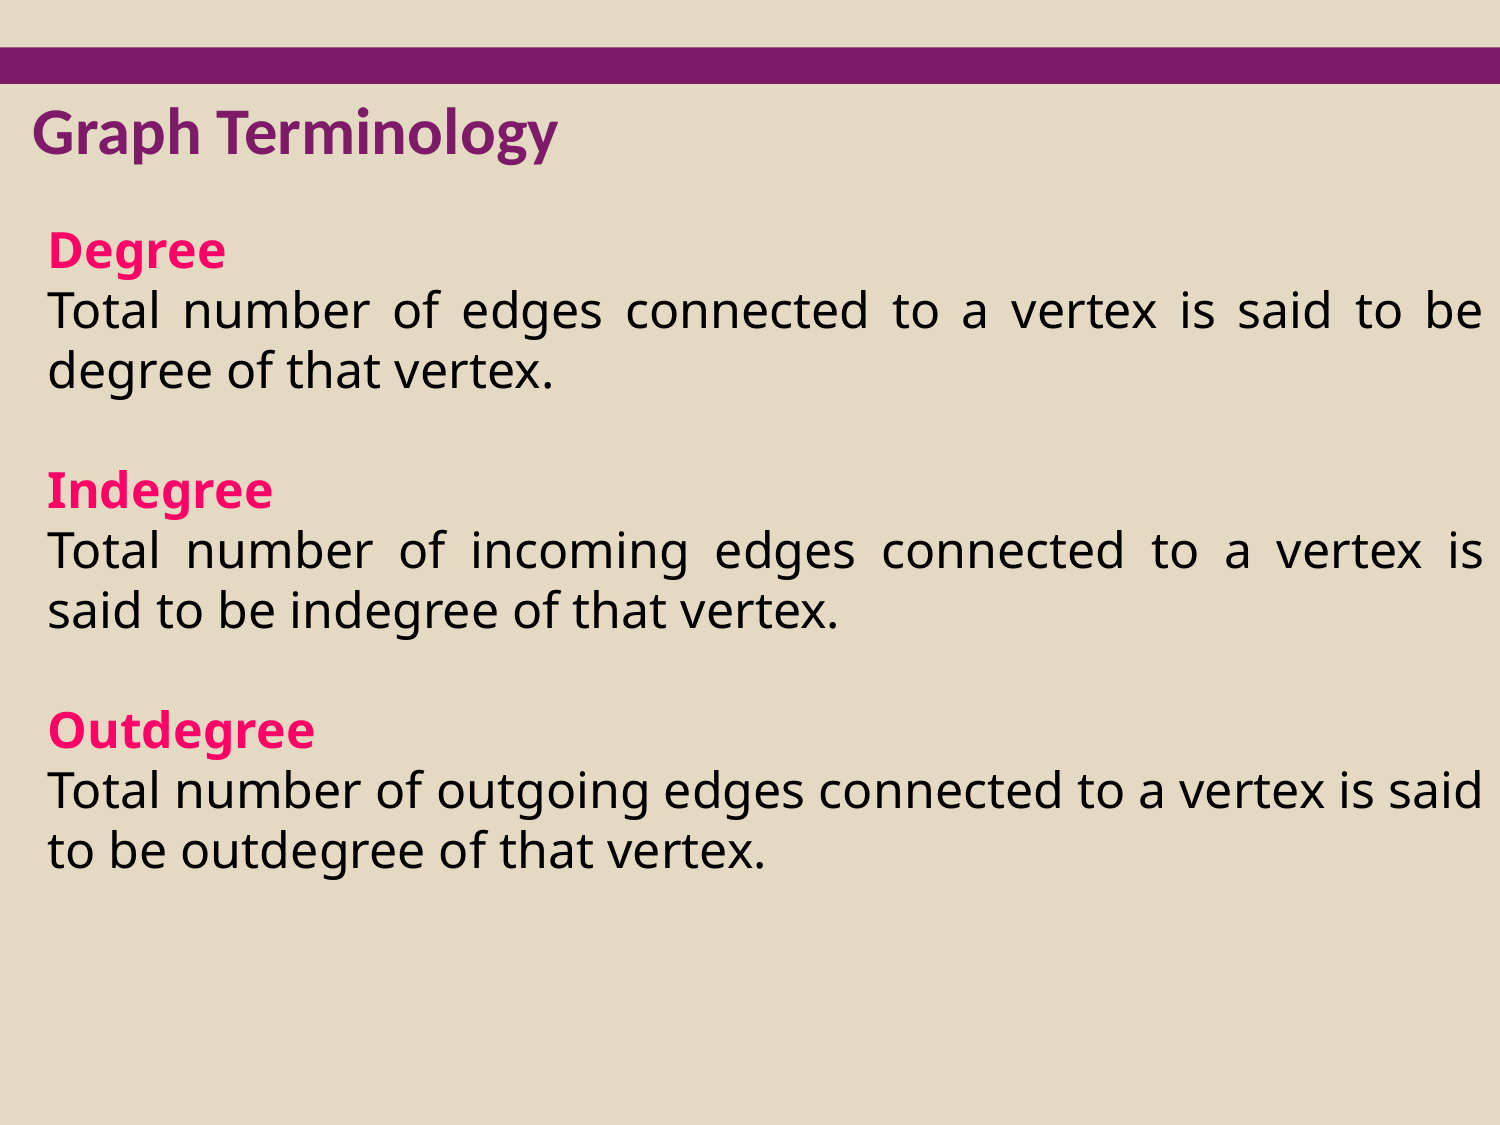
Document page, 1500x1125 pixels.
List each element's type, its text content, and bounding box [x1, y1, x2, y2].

text_box Graph Terminology [33, 87, 1350, 210]
text_box [0, 47, 1500, 84]
text_box Degree Total number of edges connected to a vertex is said to be degree of that vertex. Indegree Total number of incoming edges connected to a vertex is said to be indegree of that vertex. Outdegree Total number of outgoing edges connected to a vertex is said to be outdegree of that vertex. [33, 211, 1500, 1125]
